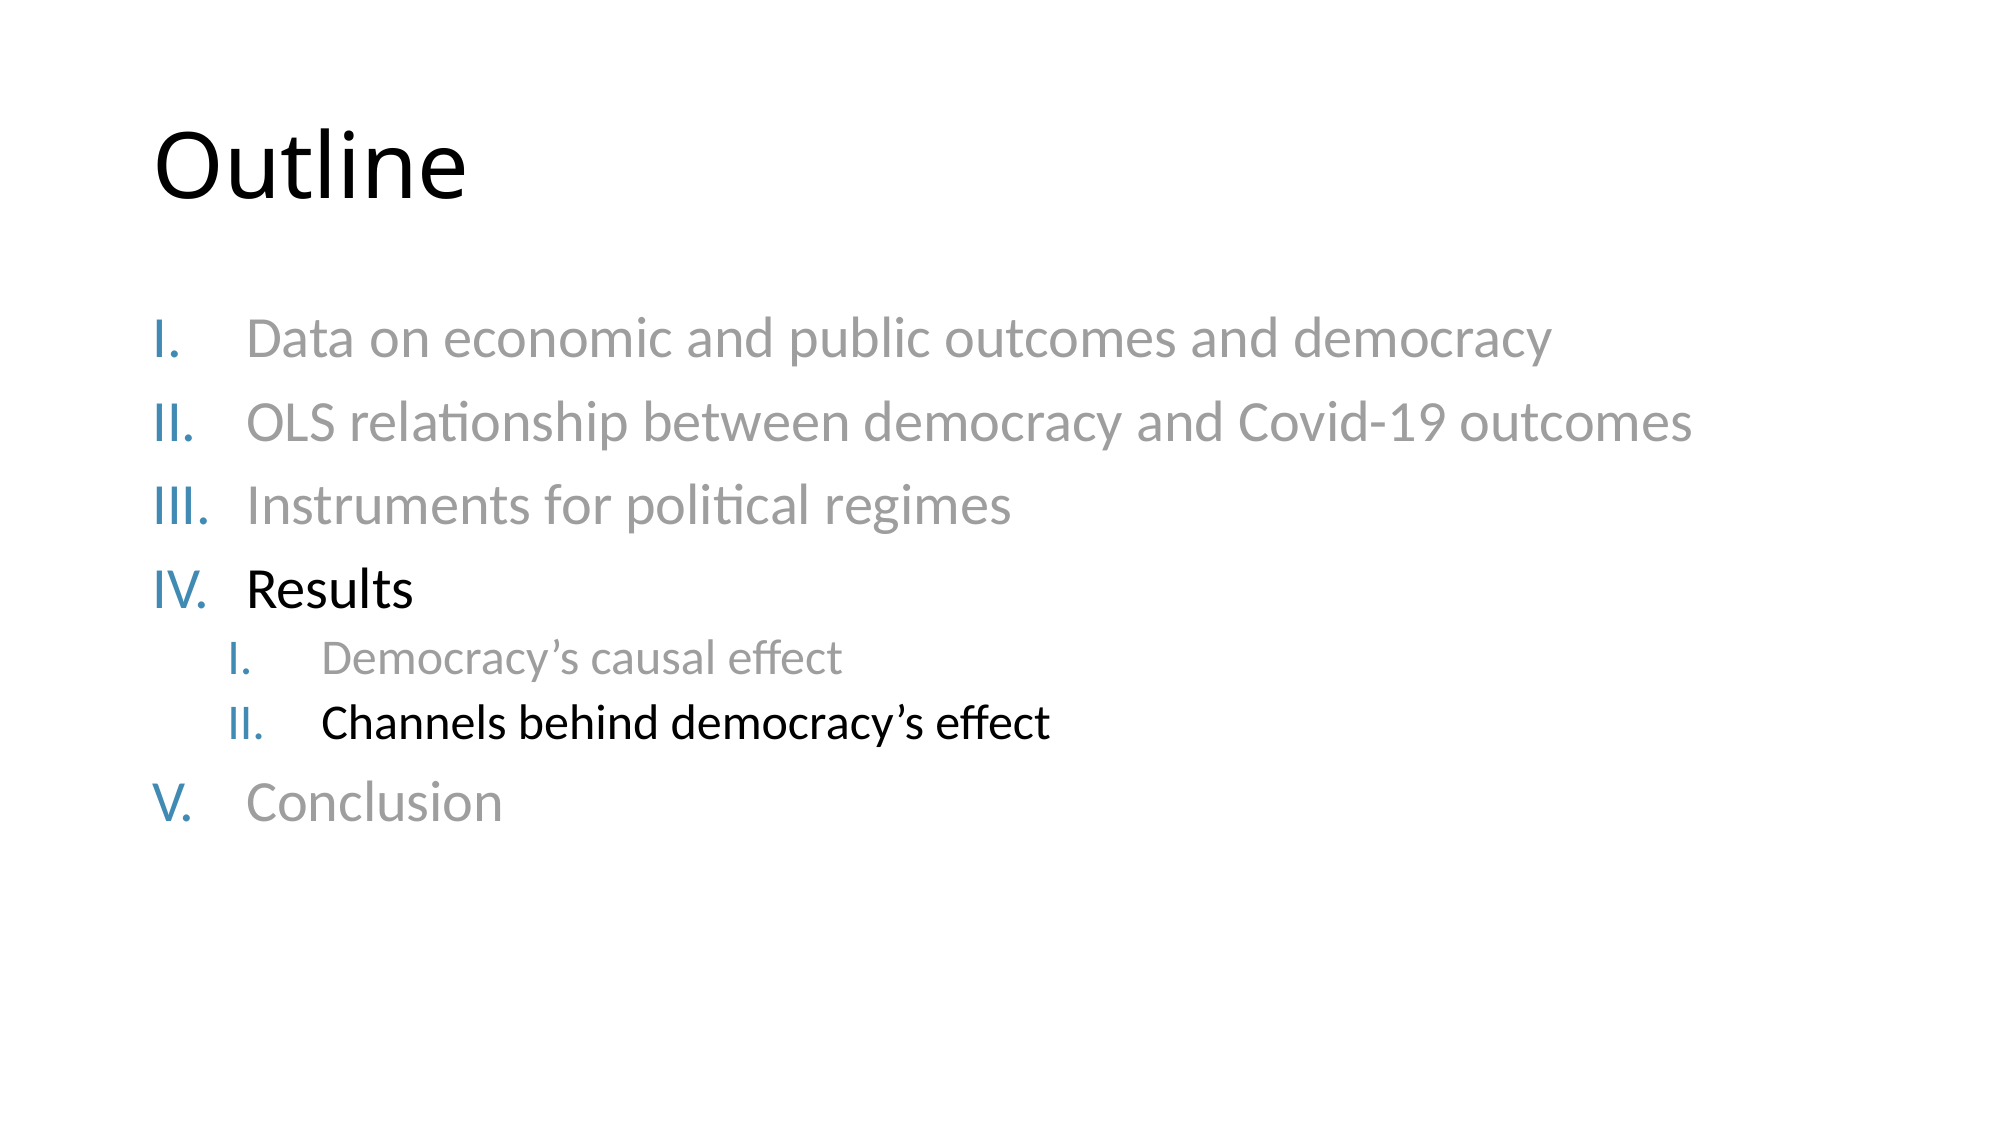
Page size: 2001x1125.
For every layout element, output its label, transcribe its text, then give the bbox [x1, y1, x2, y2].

list Data on economic and public outcomes and democracy OLS relationship between democracy and Covid-19 outcomes Instruments for political regimes Results Democracy’s causal effect Channels behind democracy’s effect Conclusion [137, 299, 1863, 1014]
title Outline [137, 59, 1863, 278]
